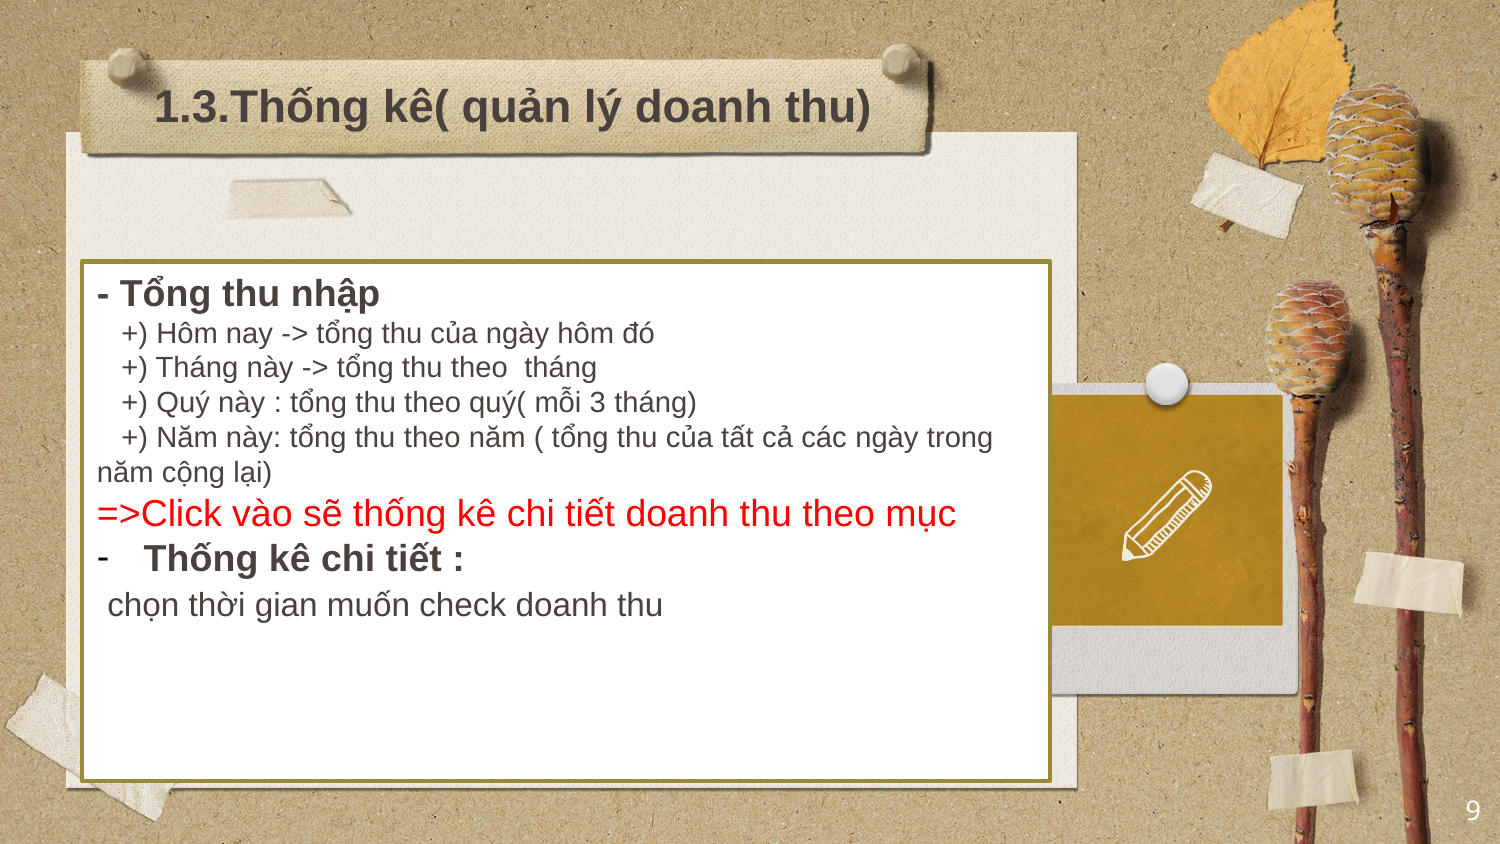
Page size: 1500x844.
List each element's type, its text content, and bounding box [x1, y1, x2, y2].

picture [0, 0, 1500, 844]
text_box - Tổng thu nhập +) Hôm nay -> tổng thu của ngày hôm đó +) Tháng này -> tổng thu theo tháng +) Quý này : tổng thu theo quý( mỗi 3 tháng) +) Năm này: tổng thu theo năm ( tổng thu của tất cả các ngày trong năm cộng lại) =>Click vào sẽ thống kê chi tiết doanh thu theo mục Thống kê chi tiết : chọn thời gian muốn check doanh thu [80, 259, 1052, 783]
title 1.3.Thống kê( quản lý doanh thu) [145, 62, 880, 154]
slide_number 9 [1391, 779, 1482, 844]
